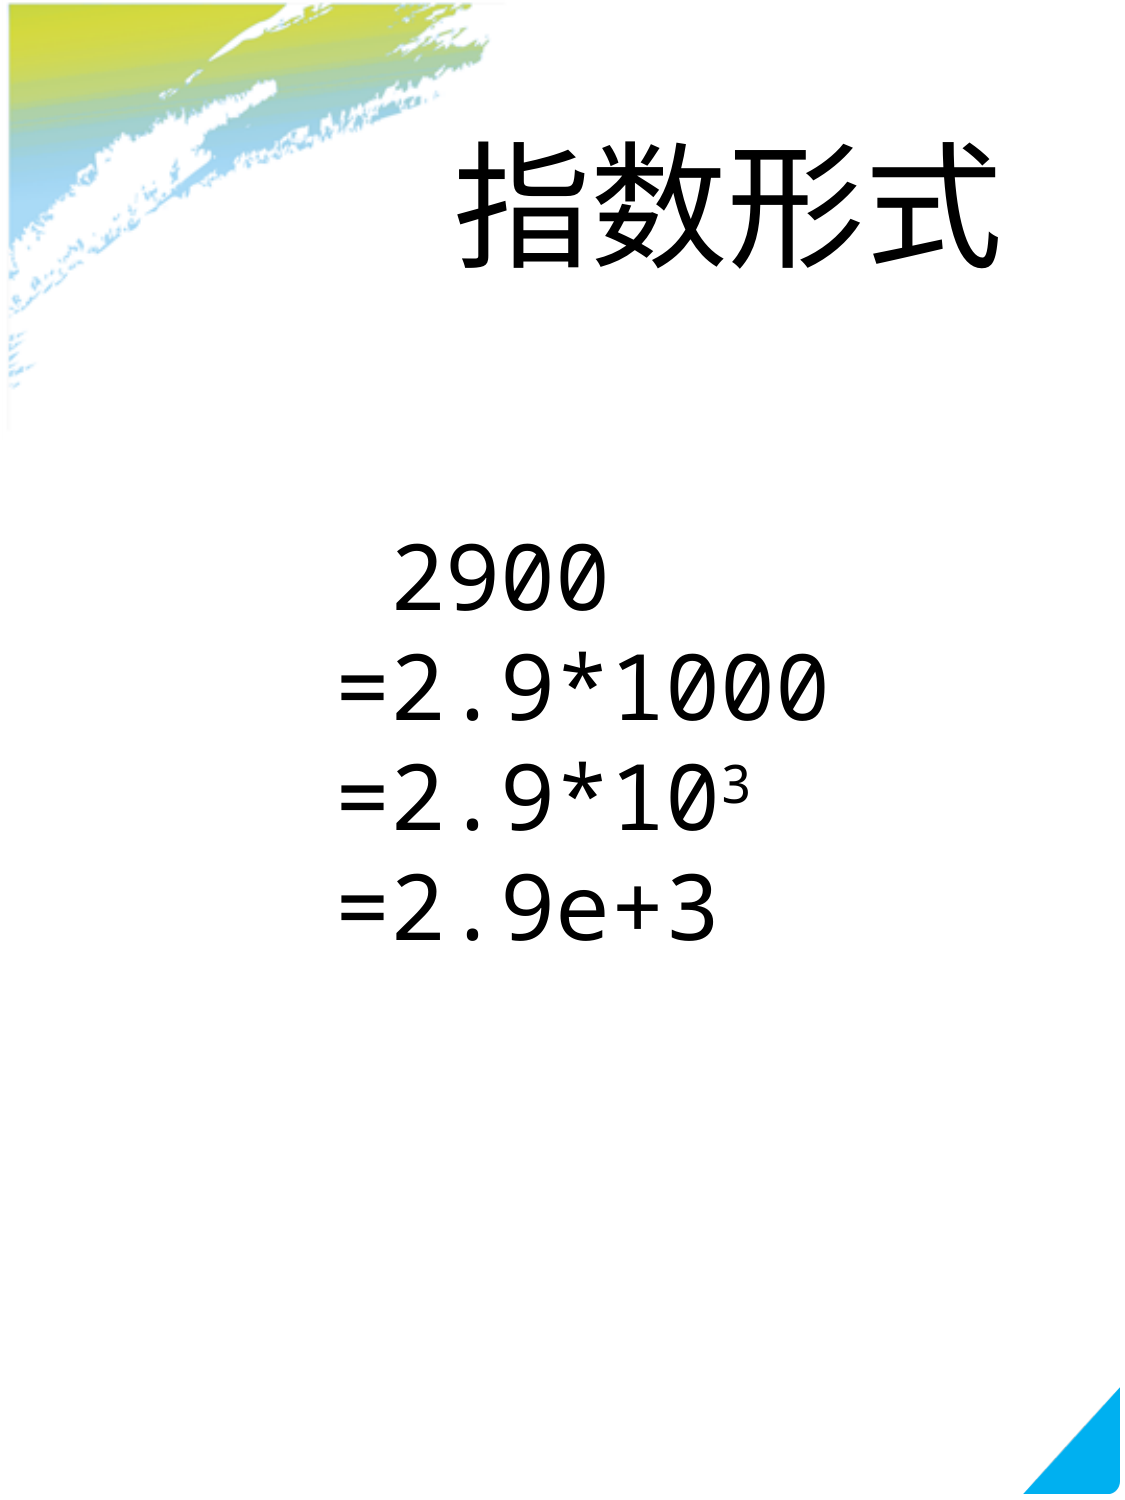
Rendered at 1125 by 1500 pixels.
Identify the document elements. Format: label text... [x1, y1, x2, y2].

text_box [1, 0, 523, 440]
text_box 2900 =2.9*1000 =2.9*103 =2.9e+3 [320, 511, 845, 967]
picture [1023, 1387, 1118, 1492]
picture [1114, 1487, 1120, 1494]
text_box 指数形式 [523, 112, 1019, 292]
